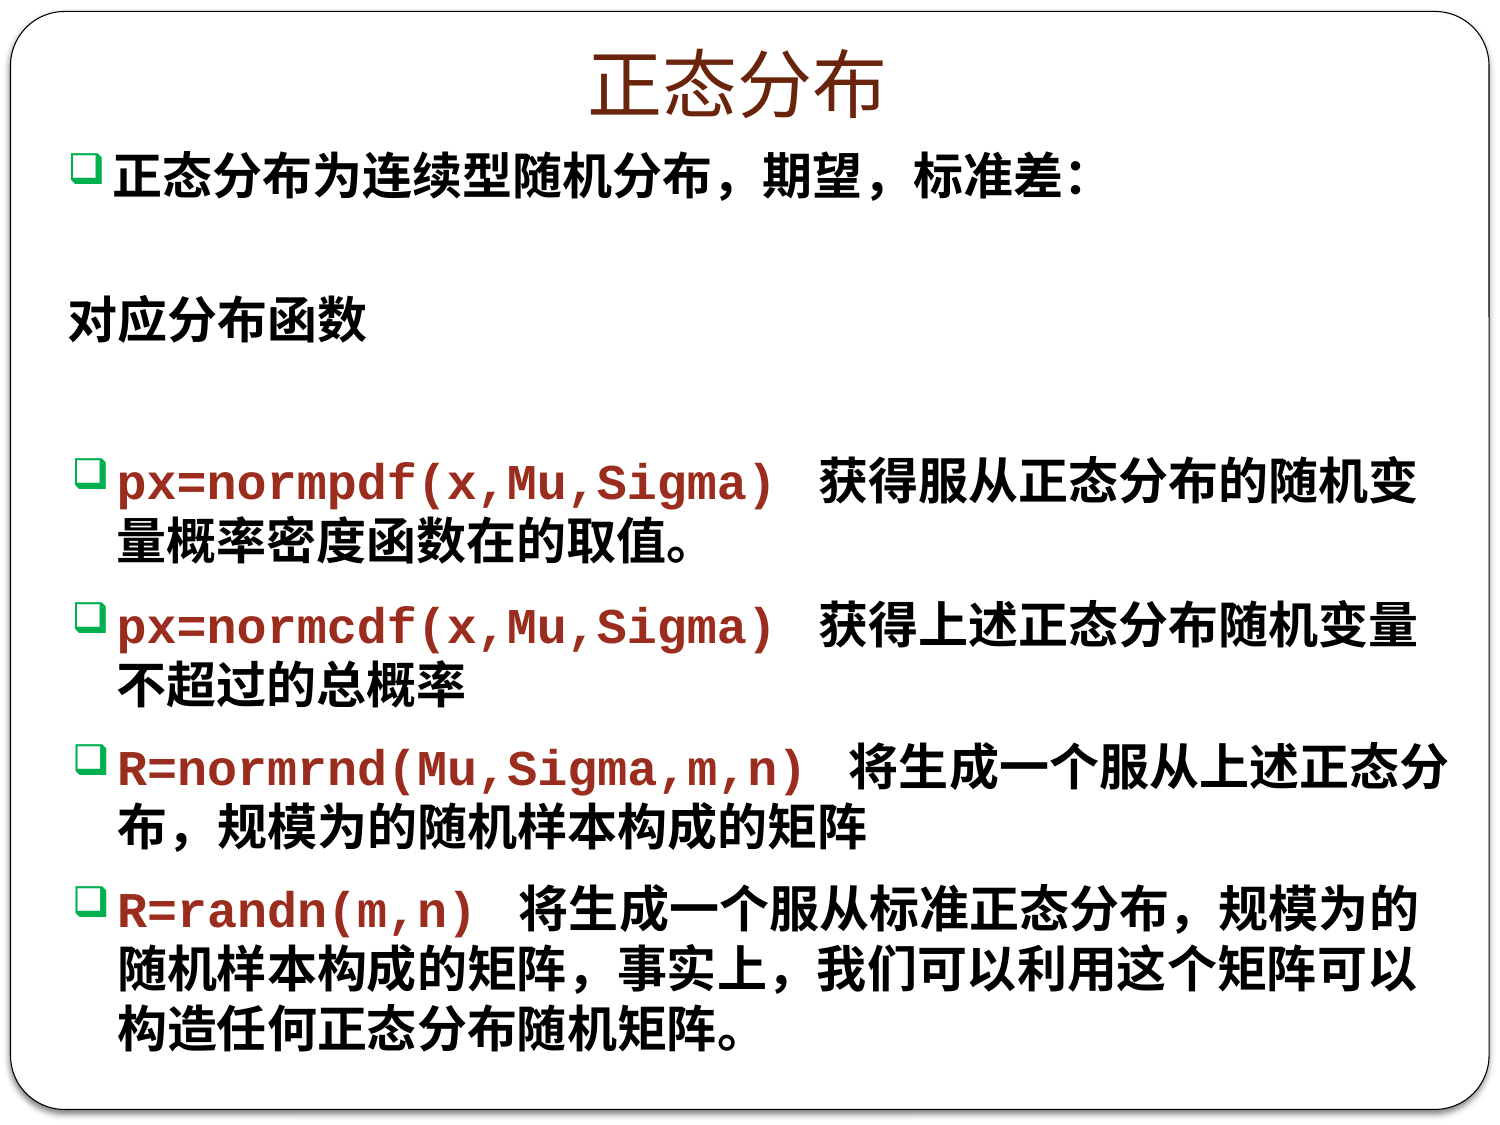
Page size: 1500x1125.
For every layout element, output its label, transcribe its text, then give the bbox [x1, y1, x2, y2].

title 正态分布 [99, 0, 1375, 143]
